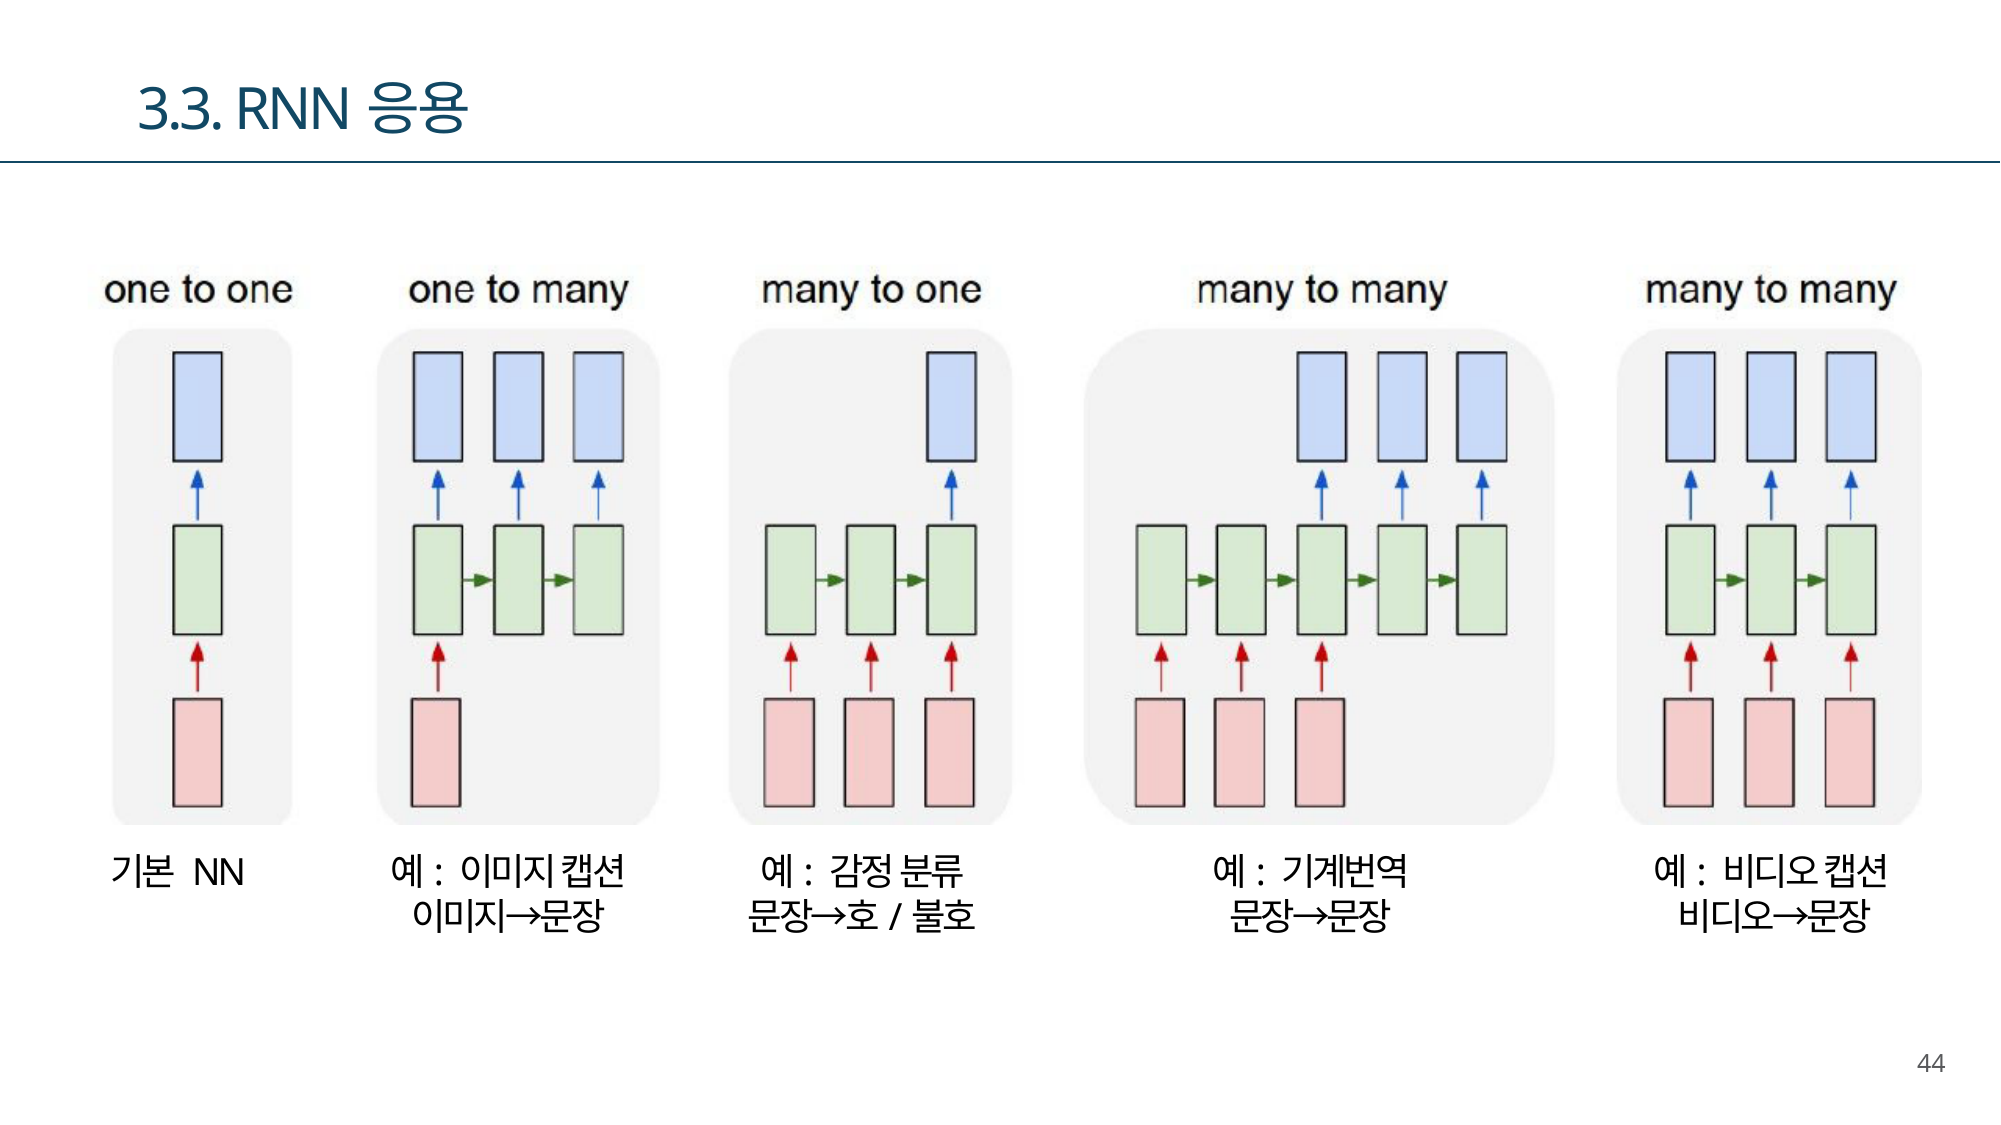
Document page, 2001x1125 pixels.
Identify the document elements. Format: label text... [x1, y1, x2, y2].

text_box 3.3. RNN응용 [122, 63, 486, 149]
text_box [81, 256, 1922, 947]
